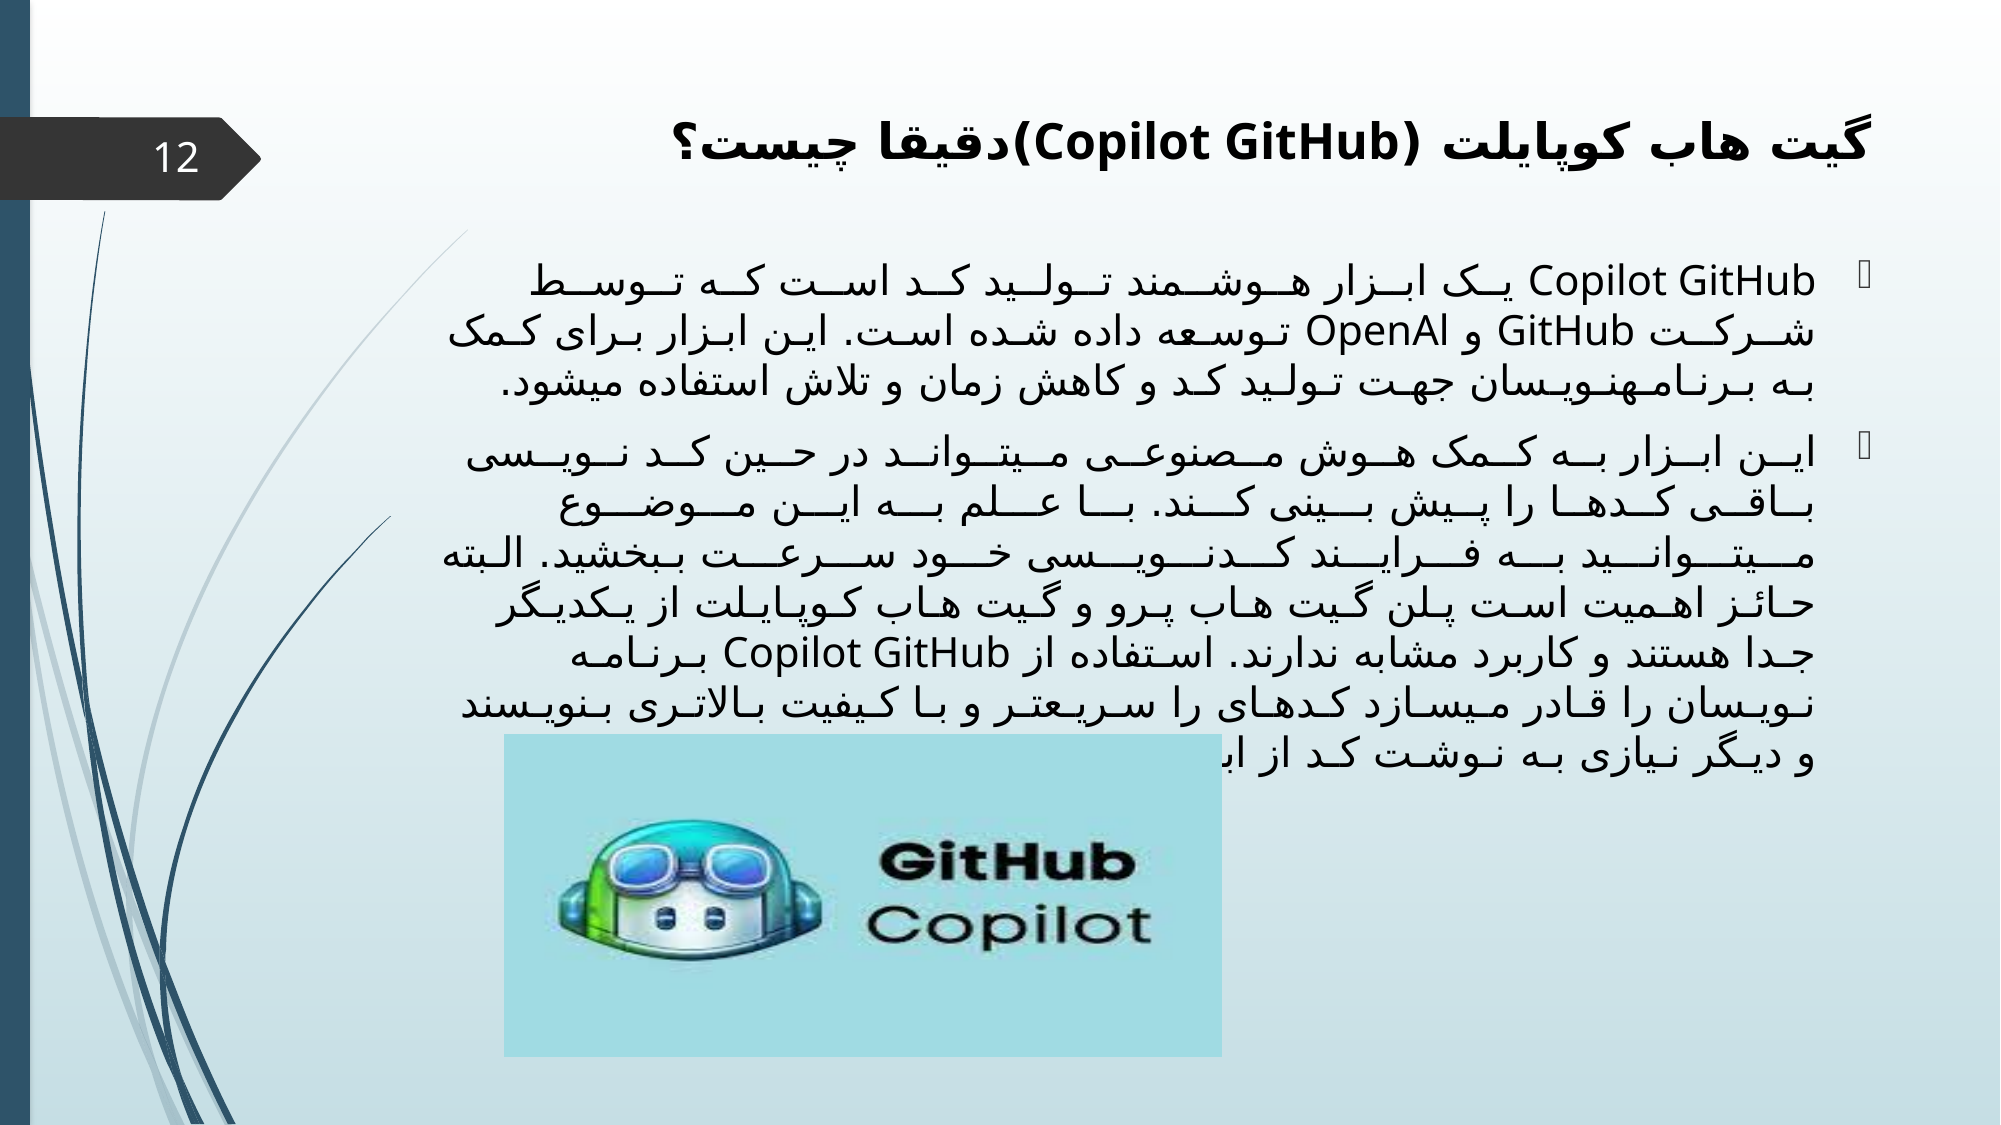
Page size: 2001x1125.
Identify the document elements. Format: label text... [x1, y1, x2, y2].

picture [503, 734, 1222, 1057]
slide_number 12 [87, 129, 216, 190]
list Copilot GitHub یــک ابــزار هــوشــمند تــولــید کــد اســت کــه تــوســط شــرکــت GitHub و OpenAl تـوسـعه داده شـده اسـت. ایـن ابـزار بـرای کـمک بـه بـرنـامـهنـویـسان جهـت تـولـید کـد و کاهش زمان و تلاش استفاده میشود. ایــن ابــزار بــه کــمک هــوش مــصنوعــی مــیتــوانــد در حــین کــد نــویــسی بــاقــی کــدهــا را پــیش بـــینی کـــند. بـــا عـــلم بـــه ایـــن مـــوضـــوع مـــیتـــوانـــید بـــه فـــرایـــند کـــدنـــویـــسی خـــود ســـرعـــت بـبخشید. الـبته حـائـز اهـمیت اسـت پـلن گـیت هـاب پـرو و گـیت هـاب کـوپـایـلت از یـکدیـگر جـدا هستند و کاربرد مشابه ندارند. اسـتفاده از Copilot GitHub بـرنـامـه نـویـسان را قـادر مـیسـازد کـدهـای را سـریـعتـر و بـا کـیفیت بـالاتـری بـنویـسند و دیـگر نـیازی بـه نـوشـت کـد از ابـتدا نیسـت. [425, 246, 1888, 1093]
title گیت هاب کوپایلت (Copilot GitHub)دقیقا چیست؟ [425, 102, 1888, 207]
